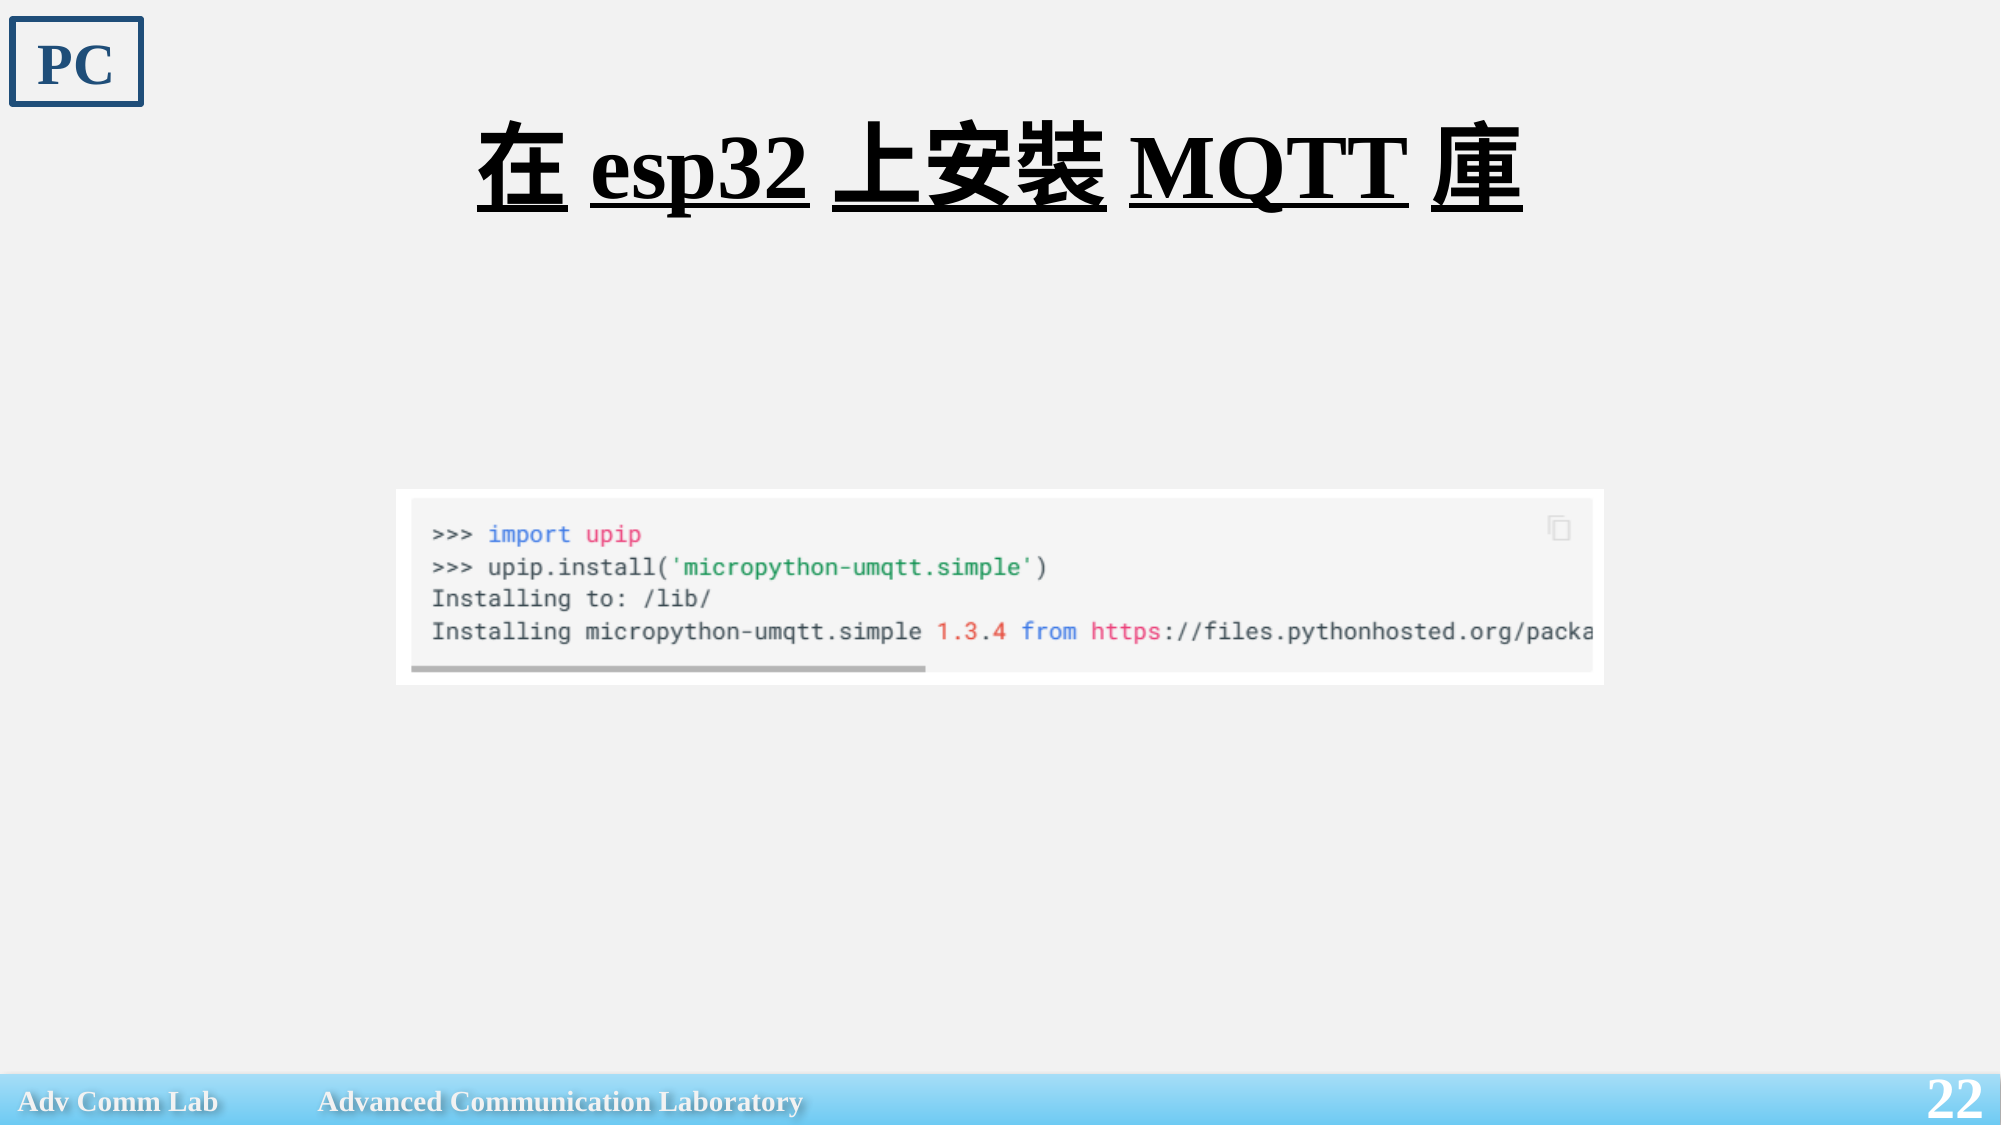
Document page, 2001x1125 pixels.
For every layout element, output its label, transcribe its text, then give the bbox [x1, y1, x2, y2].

picture [395, 489, 1604, 685]
slide_number 22 [1550, 1065, 2000, 1125]
title 在esp32上安裝MQTT庫 [137, 59, 1863, 278]
text_box PC [12, 19, 141, 104]
